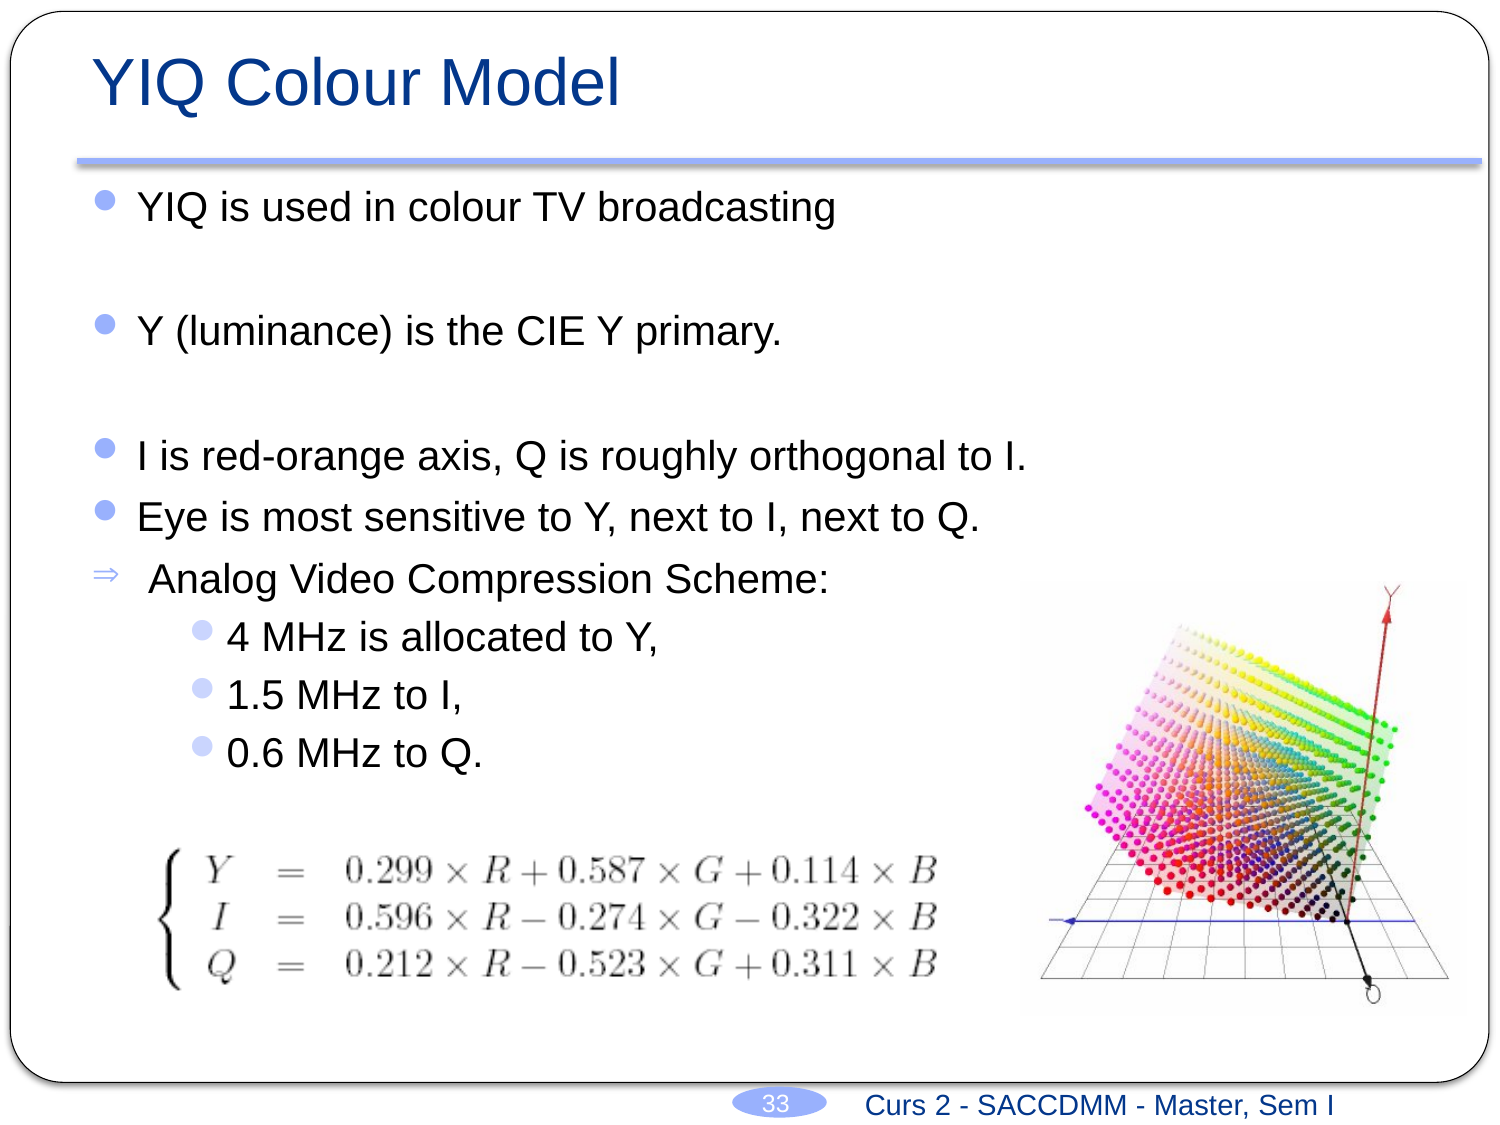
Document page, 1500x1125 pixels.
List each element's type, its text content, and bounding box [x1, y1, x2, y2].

slide_number 33 [732, 1086, 827, 1118]
picture [1019, 581, 1467, 1017]
list YIQ is used in colour TV broadcasting Y (luminance) is the CIE Y primary. I is red-orange axis, Q is roughly orthogonal to I. Eye is most sensitive to Y, next to I, next to Q. Analog Video Compression Scheme: 4 MHz is allocated to Y, 1.5 MHz to I, 0.6 MHz to Q. [76, 172, 1471, 1059]
footer Curs 2 - SACCDMM - Master, Sem I [849, 1066, 1500, 1125]
picture [130, 821, 966, 1017]
title YIQ Colour Model [76, 31, 1483, 171]
